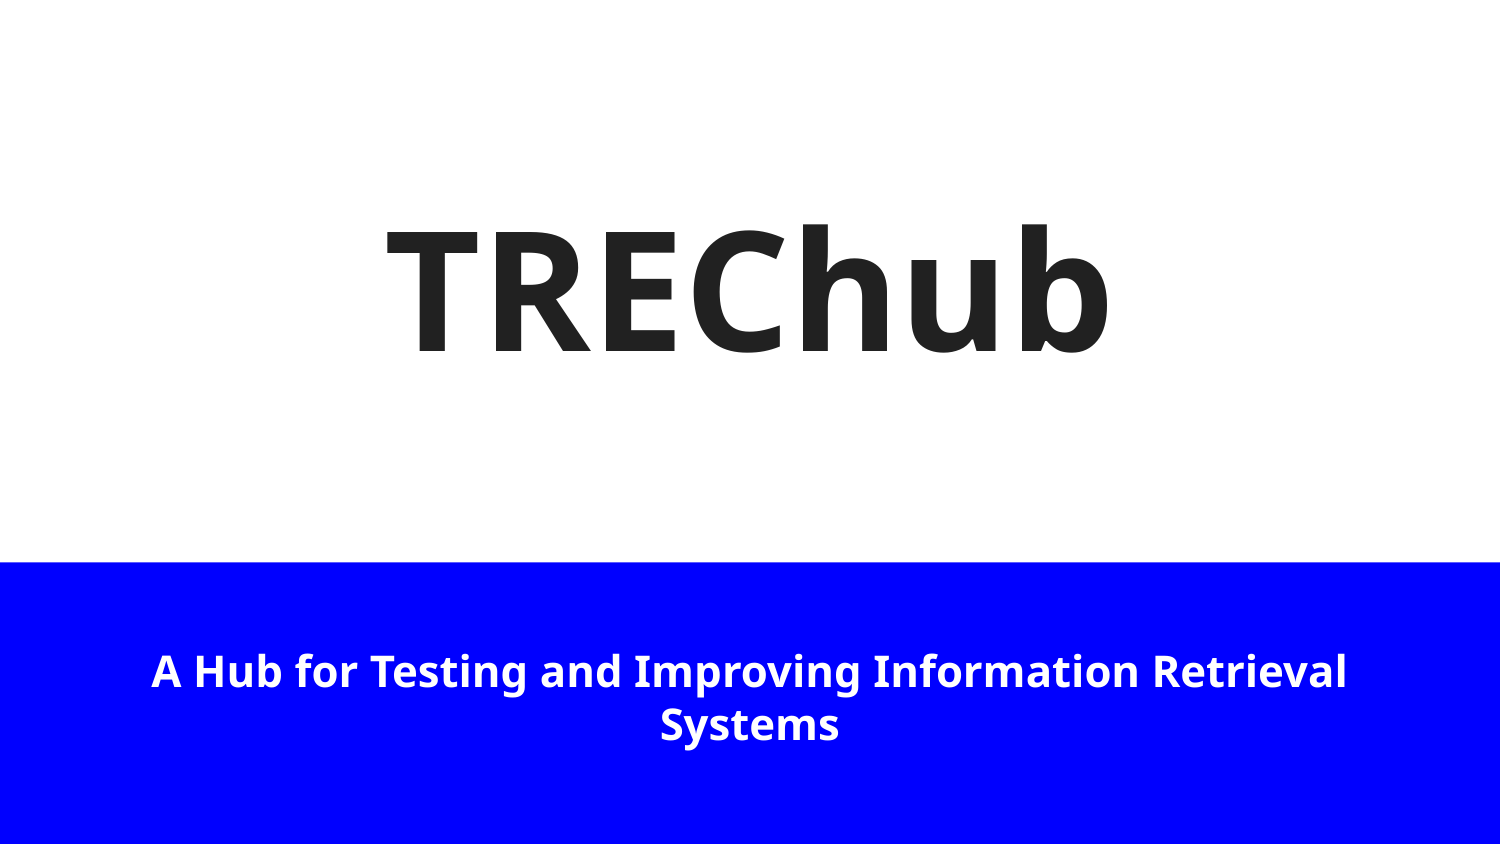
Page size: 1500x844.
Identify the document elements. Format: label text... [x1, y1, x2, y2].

subtitle A Hub for Testing and Improving Information Retrieval Systems [51, 638, 1449, 755]
title TREChub [51, 64, 1449, 506]
